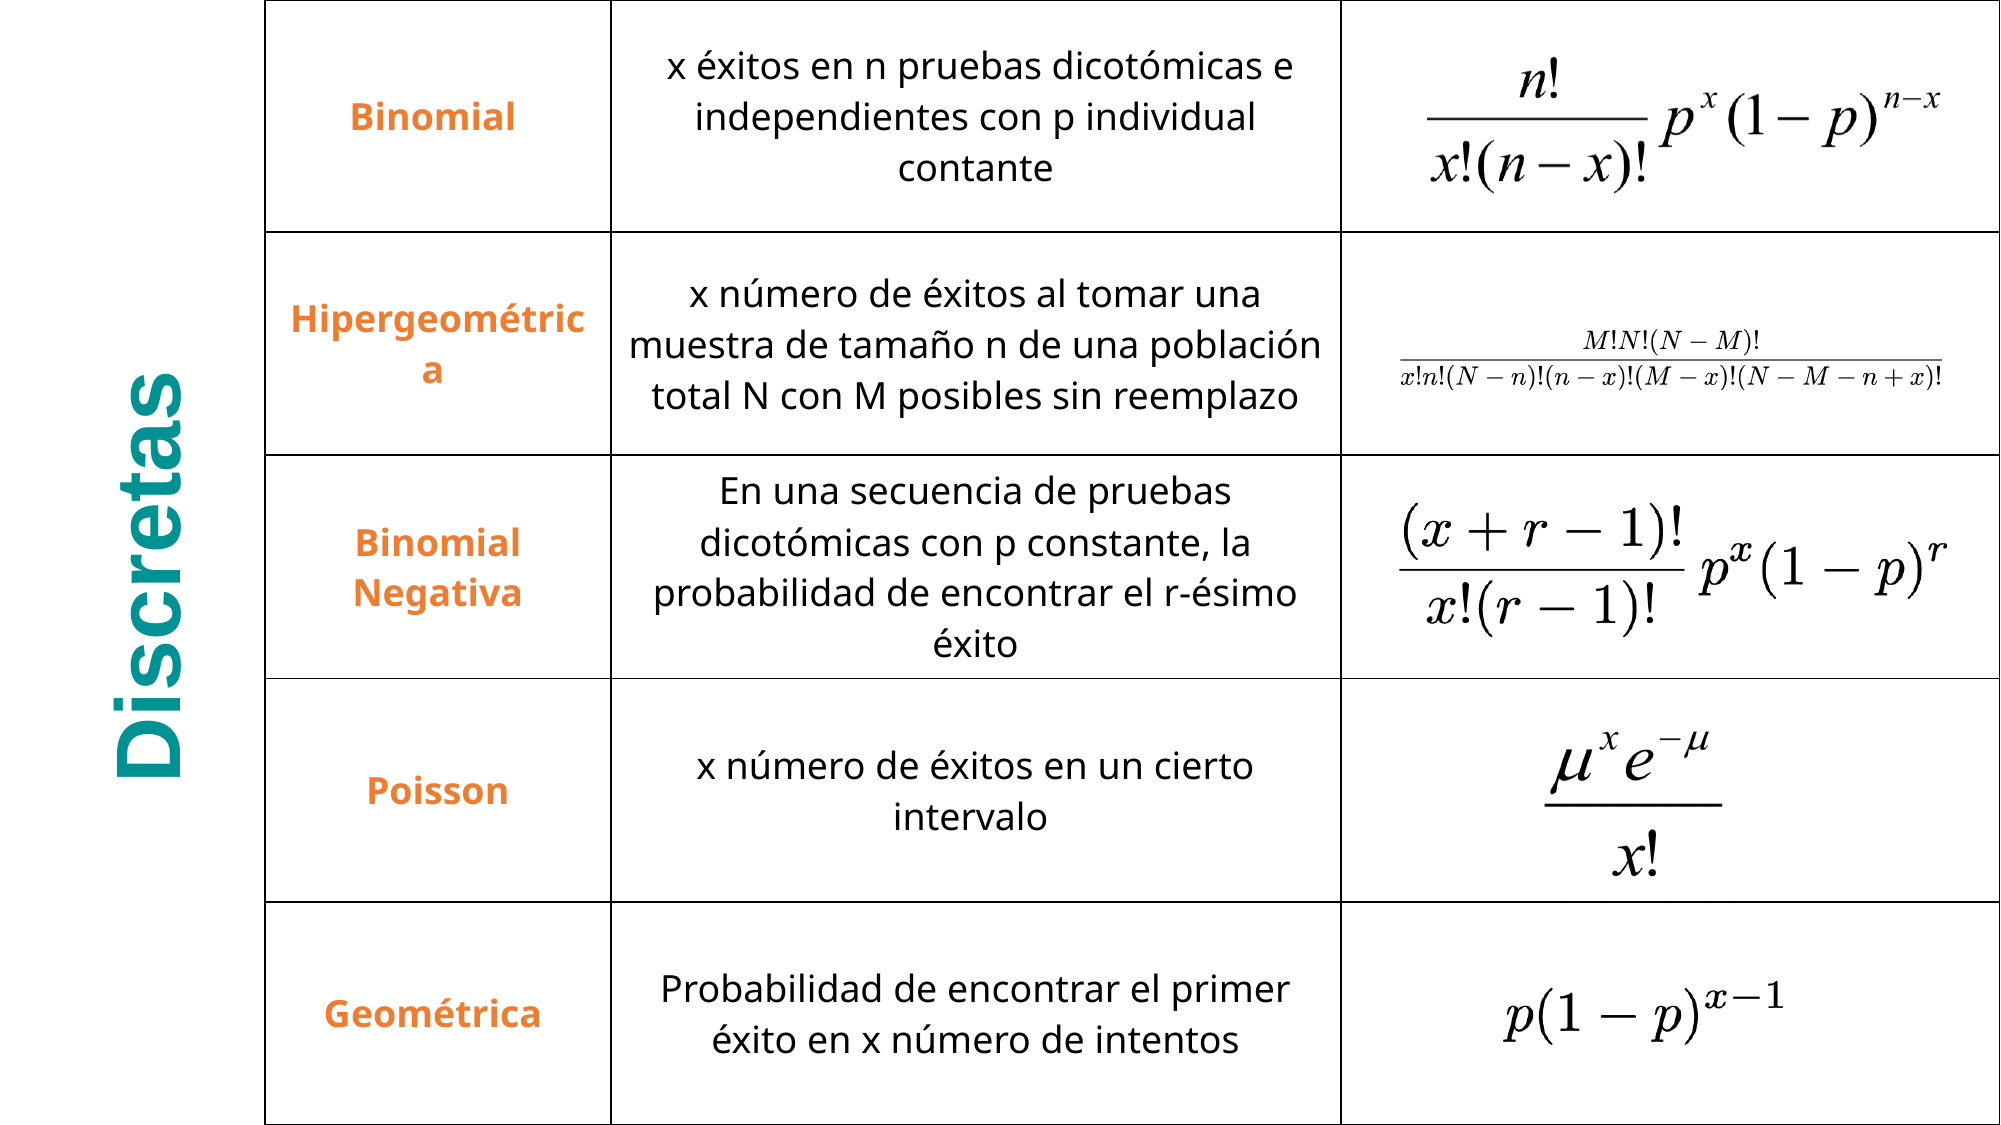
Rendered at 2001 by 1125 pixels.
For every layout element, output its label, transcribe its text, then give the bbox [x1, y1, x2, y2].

table_cell Poisson [266, 679, 610, 901]
table_cell [1342, 233, 1999, 454]
table_cell En una secuencia de pruebas dicotómicas con p constante, la probabilidad de encontrar el r-ésimo éxito [612, 456, 1340, 678]
table_header [1342, 1, 1999, 231]
picture [1395, 320, 1943, 390]
table_header x éxitos en n pruebas dicotómicas e independientes con p individual contante [612, 1, 1340, 231]
table_header Binomial [266, 1, 610, 231]
table_cell Geométrica [266, 903, 610, 1124]
picture [1487, 966, 1785, 1053]
table_cell Probabilidad de encontrar el primer éxito en x número de intentos [612, 903, 1340, 1124]
table_cell [1342, 456, 1999, 678]
table_cell [1342, 903, 1999, 1124]
picture [1427, 43, 1947, 209]
picture [1537, 715, 1735, 900]
table_cell [1342, 679, 1999, 901]
picture [1368, 483, 1947, 642]
table_cell x número de éxitos en un cierto intervalo [612, 679, 1340, 901]
table_cell x número de éxitos al tomar una muestra de tamaño n de una población total N con M posibles sin reemplazo [612, 233, 1340, 454]
table_cell Hipergeométrica [266, 233, 610, 454]
table_cell Binomial Negativa [266, 456, 610, 678]
text_box Discretas [81, 355, 206, 799]
